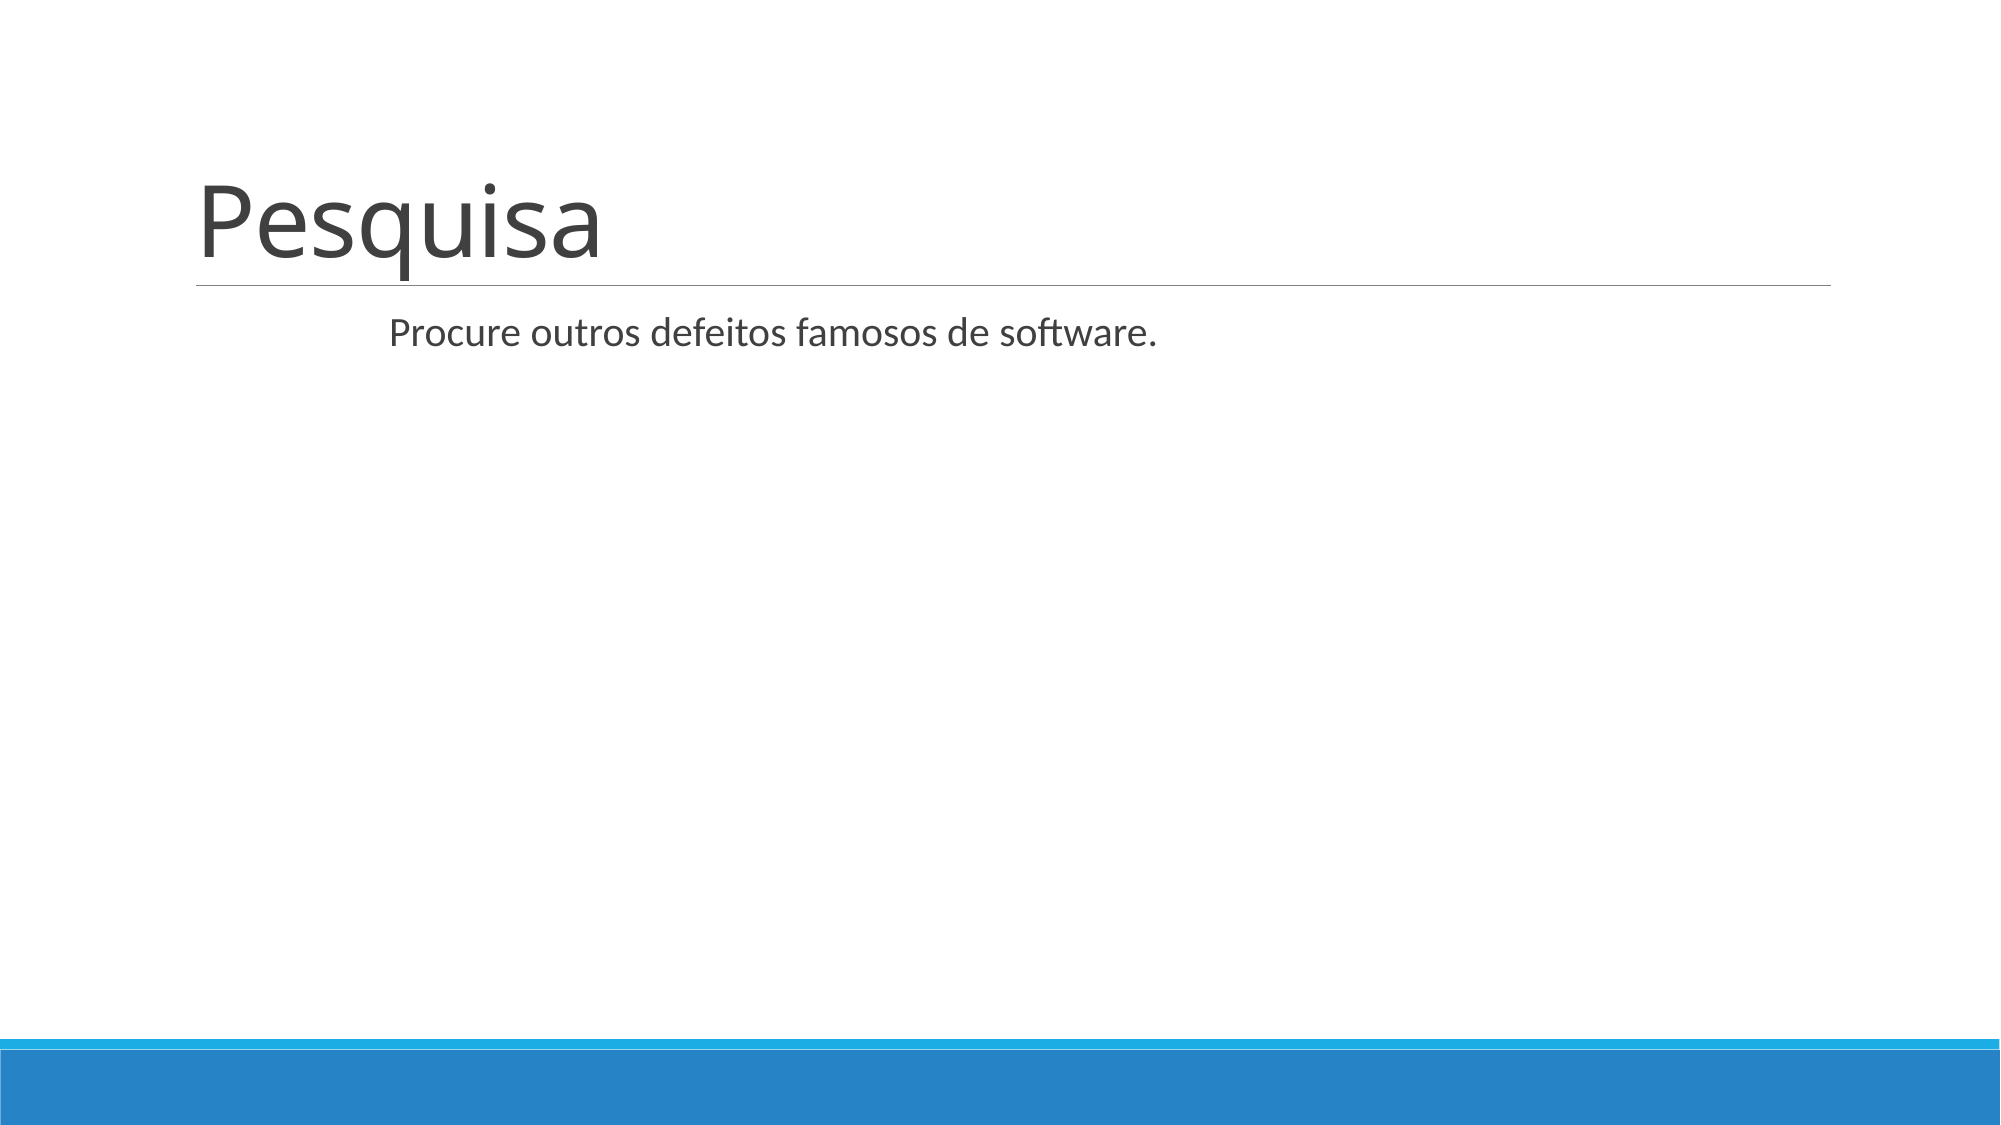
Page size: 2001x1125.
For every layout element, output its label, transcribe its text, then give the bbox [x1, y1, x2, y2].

title Pesquisa [180, 47, 1830, 285]
list Procure outros defeitos famosos de software. [374, 302, 1830, 963]
